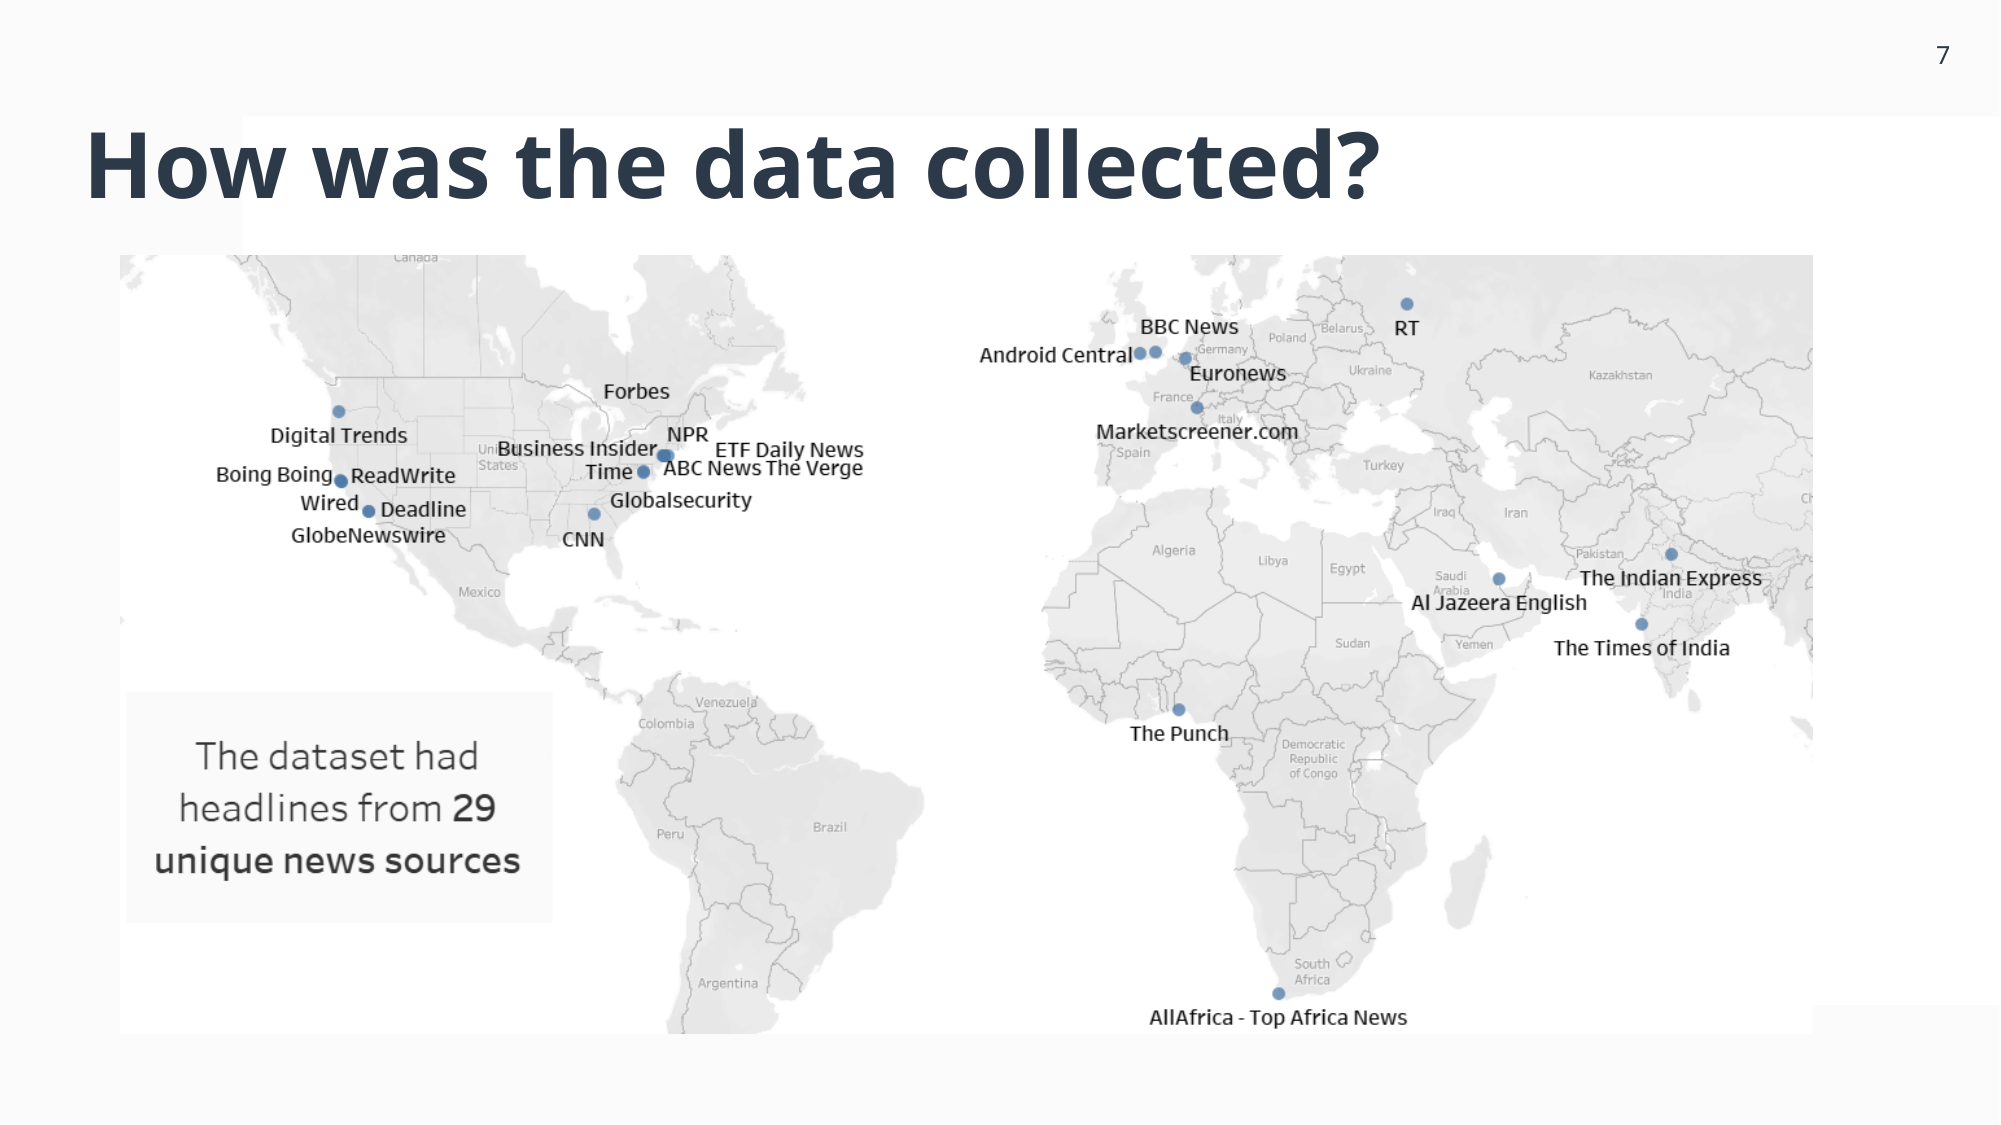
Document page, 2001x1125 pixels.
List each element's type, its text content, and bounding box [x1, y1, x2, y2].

title How was the data collected? [68, 59, 1799, 278]
picture [120, 255, 1813, 1034]
slide_number 7 [1886, 0, 2000, 113]
